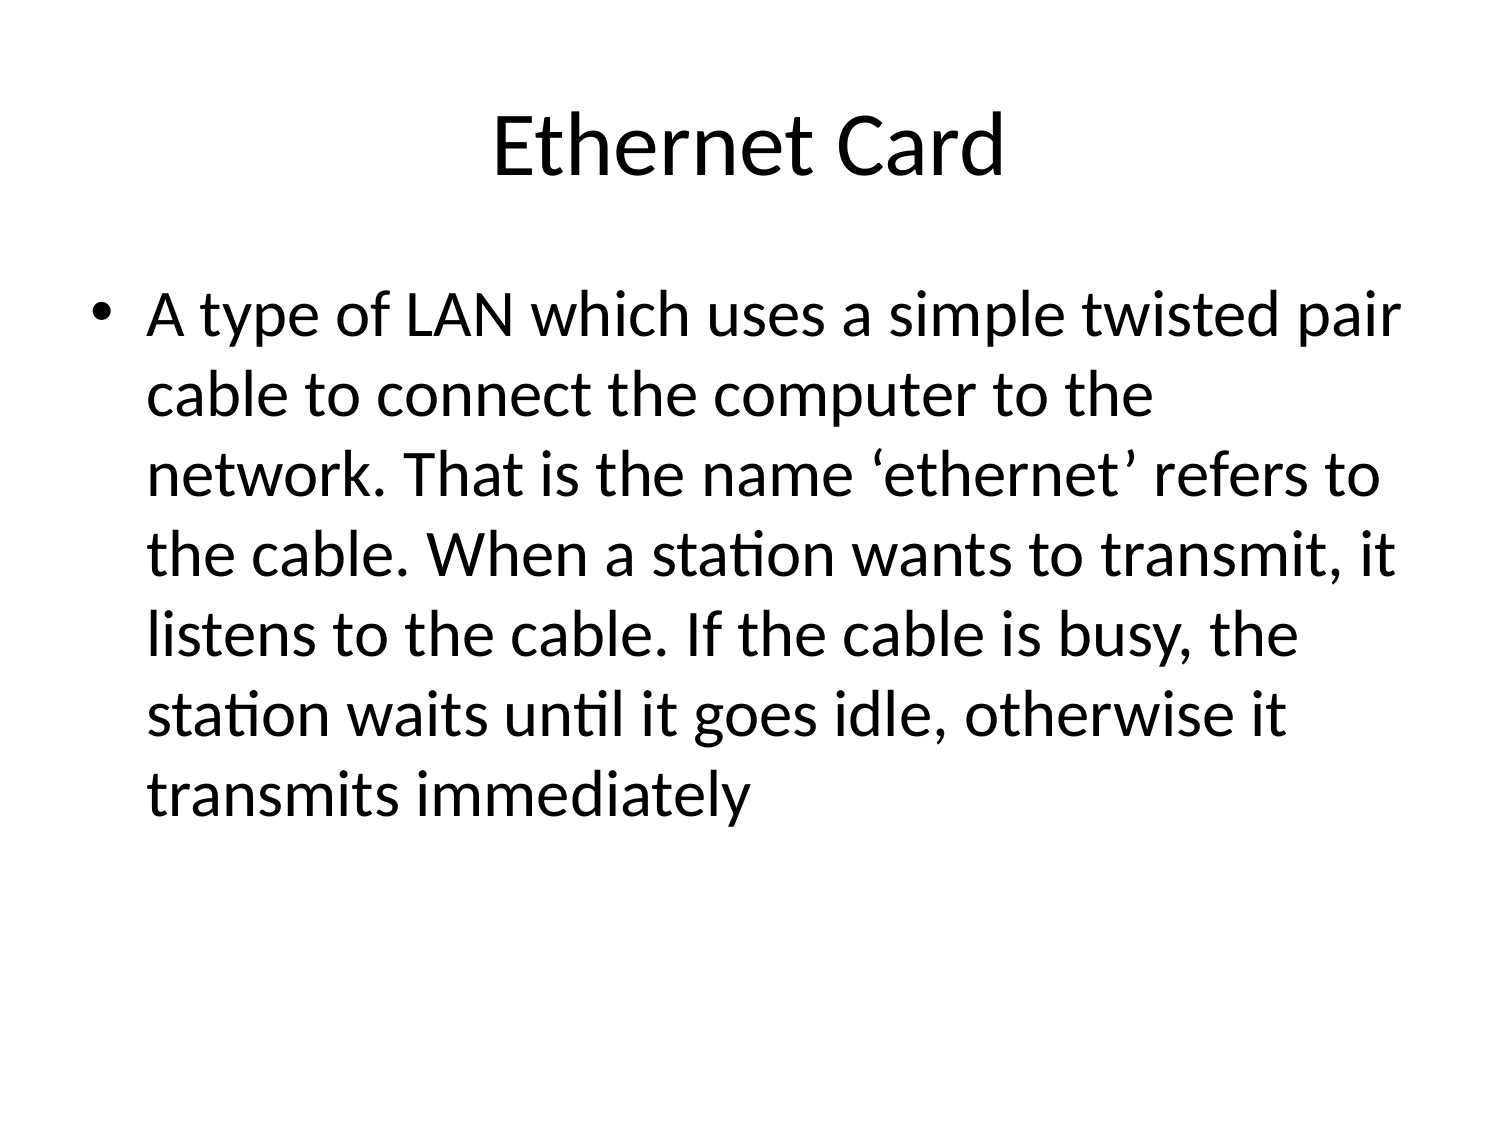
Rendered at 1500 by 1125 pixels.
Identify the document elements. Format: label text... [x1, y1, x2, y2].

list A type of LAN which uses a simple twisted pair cable to connect the computer to the network. That is the name ‘ethernet’ refers to the cable. When a station wants to transmit, it listens to the cable. If the cable is busy, the station waits until it goes idle, otherwise it transmits immediately [75, 262, 1425, 1005]
title Ethernet Card [75, 45, 1425, 233]
